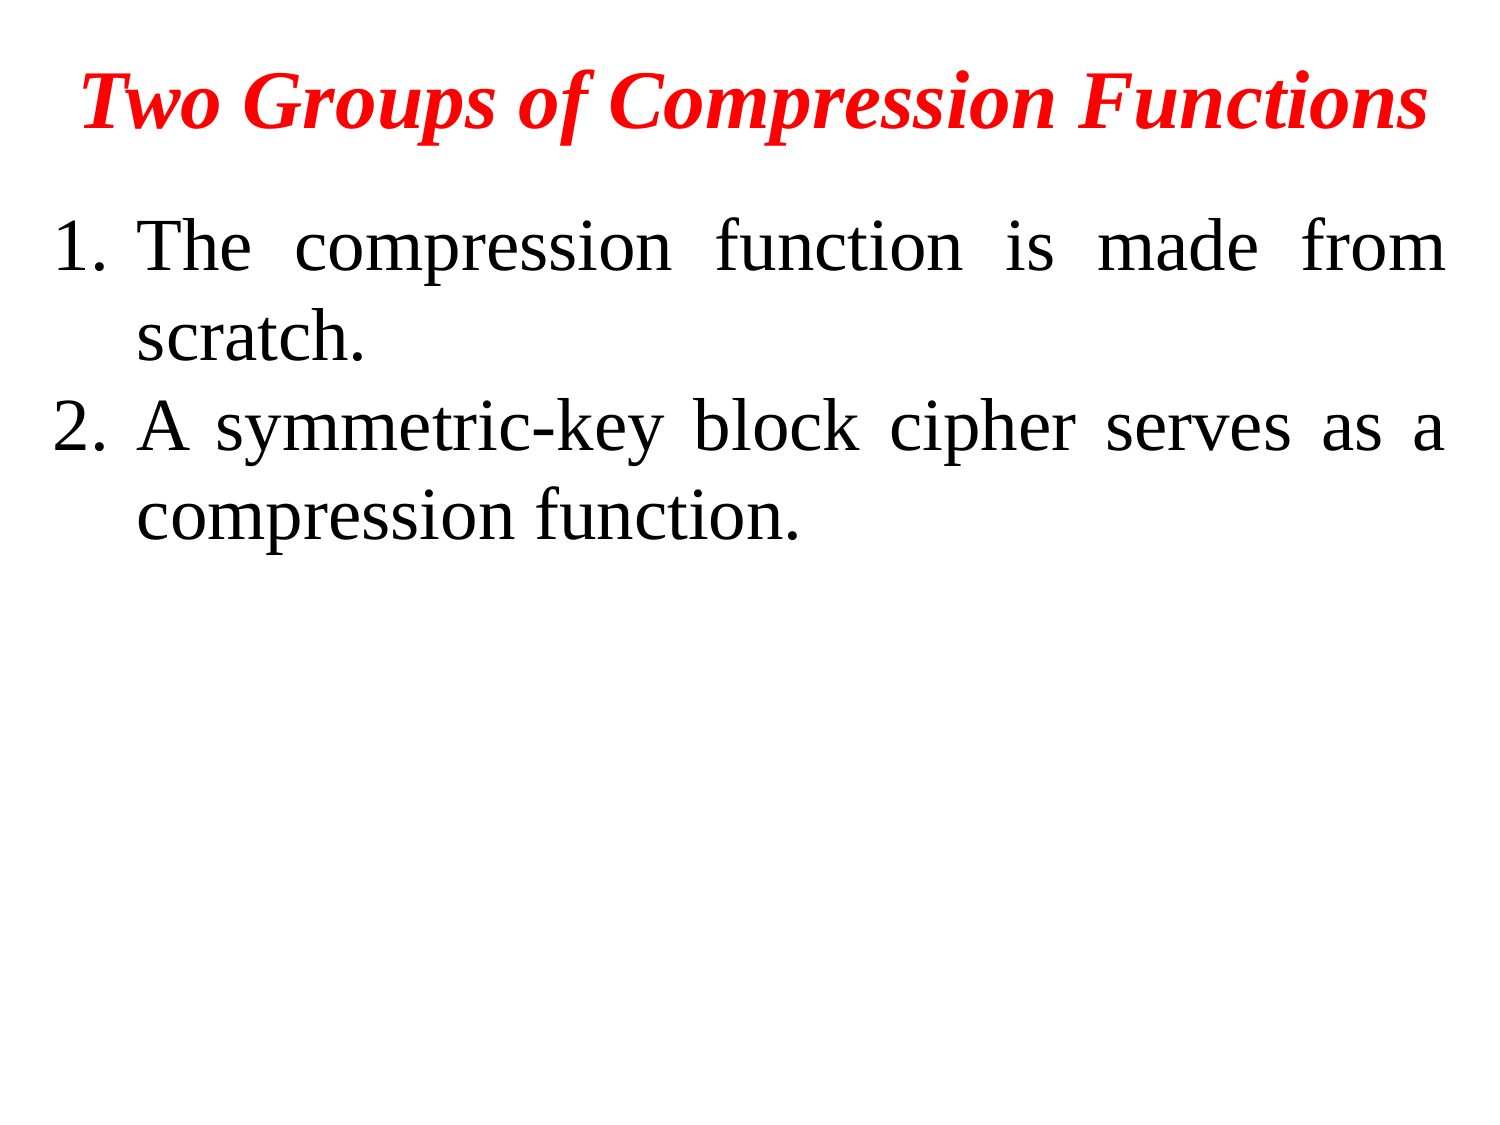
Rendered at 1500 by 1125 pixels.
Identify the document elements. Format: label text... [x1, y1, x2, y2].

text_box Two Groups of Compression Functions [62, 37, 1461, 153]
text_box The compression function is made from scratch. A symmetric-key block cipher serves as a compression function. [37, 187, 1463, 653]
